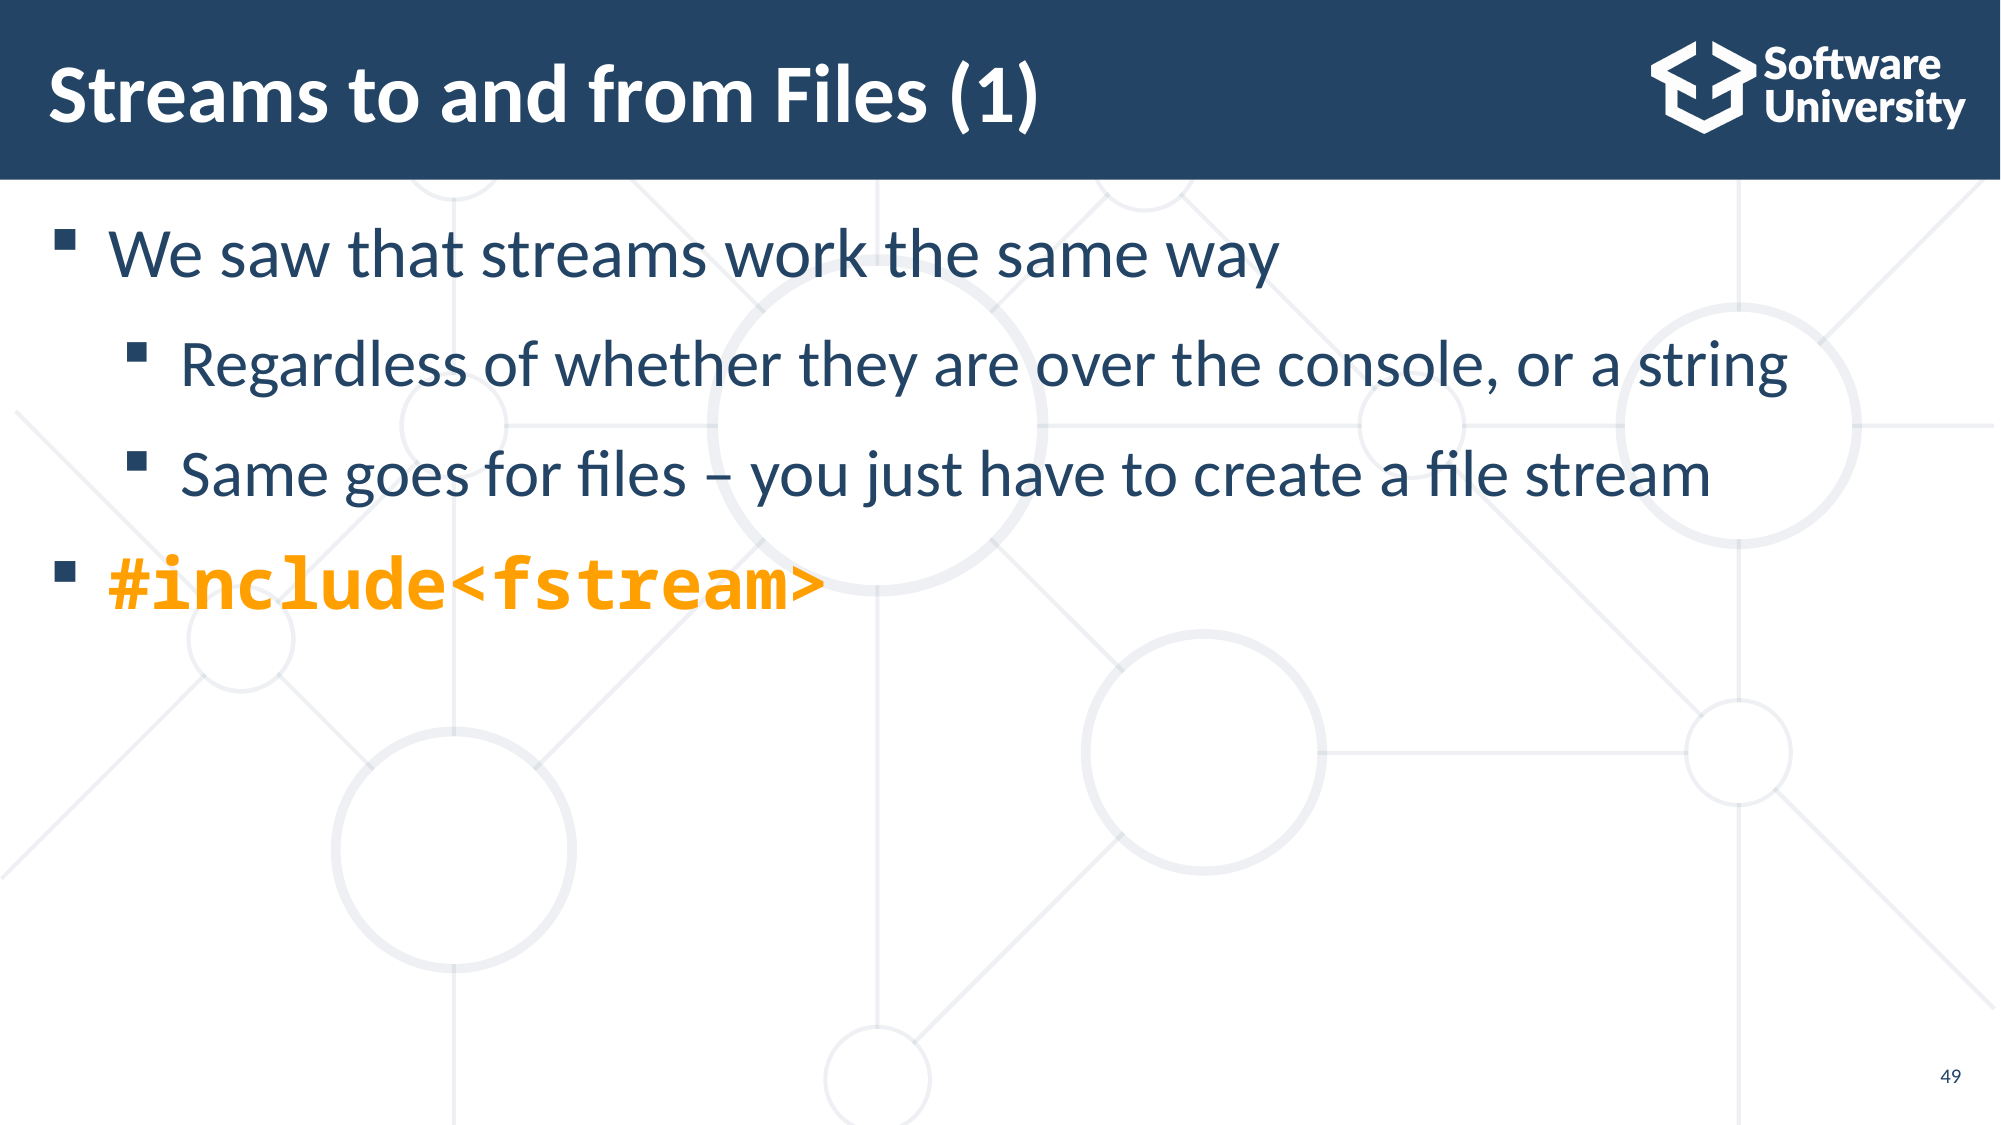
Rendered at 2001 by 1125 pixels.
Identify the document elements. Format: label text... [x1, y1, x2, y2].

title Streams to and from Files (1) [31, 16, 1625, 162]
picture [1651, 41, 1966, 134]
slide_number 49 [1896, 1049, 1968, 1101]
list We saw that streams work the same way Regardless of whether they are over the console, or a string Same goes for files – you just have to create a file stream #include<fstream> [31, 196, 1970, 1104]
